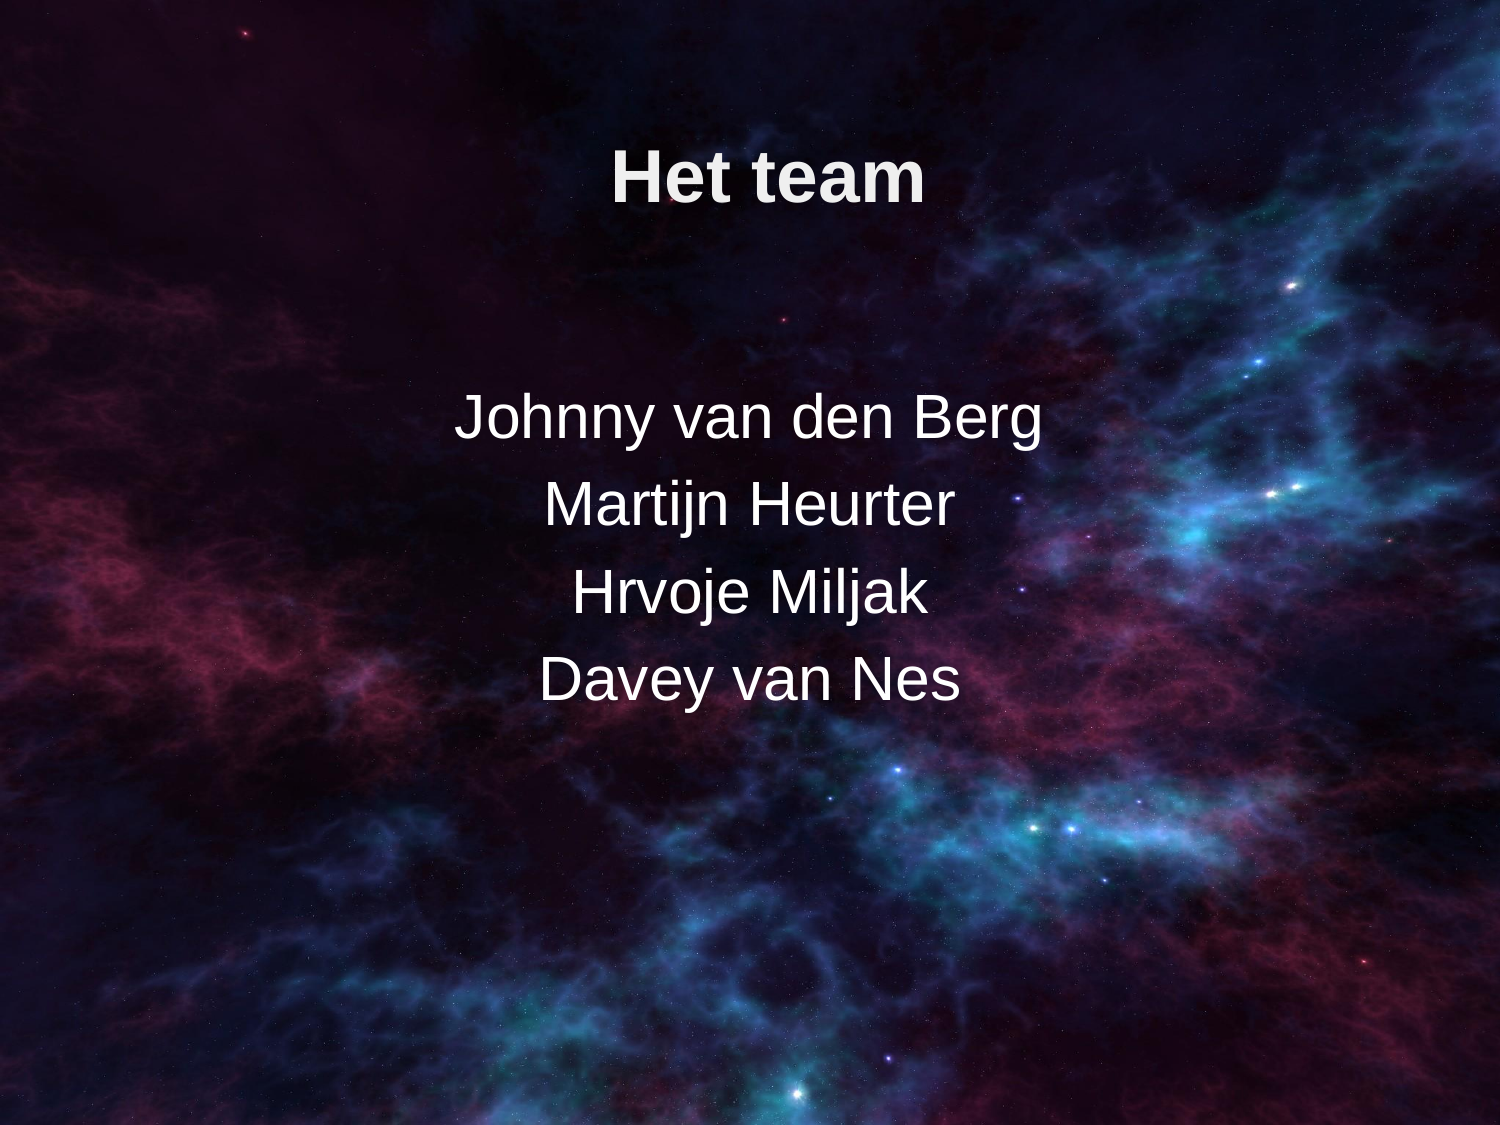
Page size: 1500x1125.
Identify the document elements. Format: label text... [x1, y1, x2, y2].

title Het team [75, 45, 1425, 233]
list Johnny van den Berg Martijn Heurter Hrvoje Miljak Davey van Nes [432, 360, 1068, 734]
picture [0, 0, 1500, 1125]
